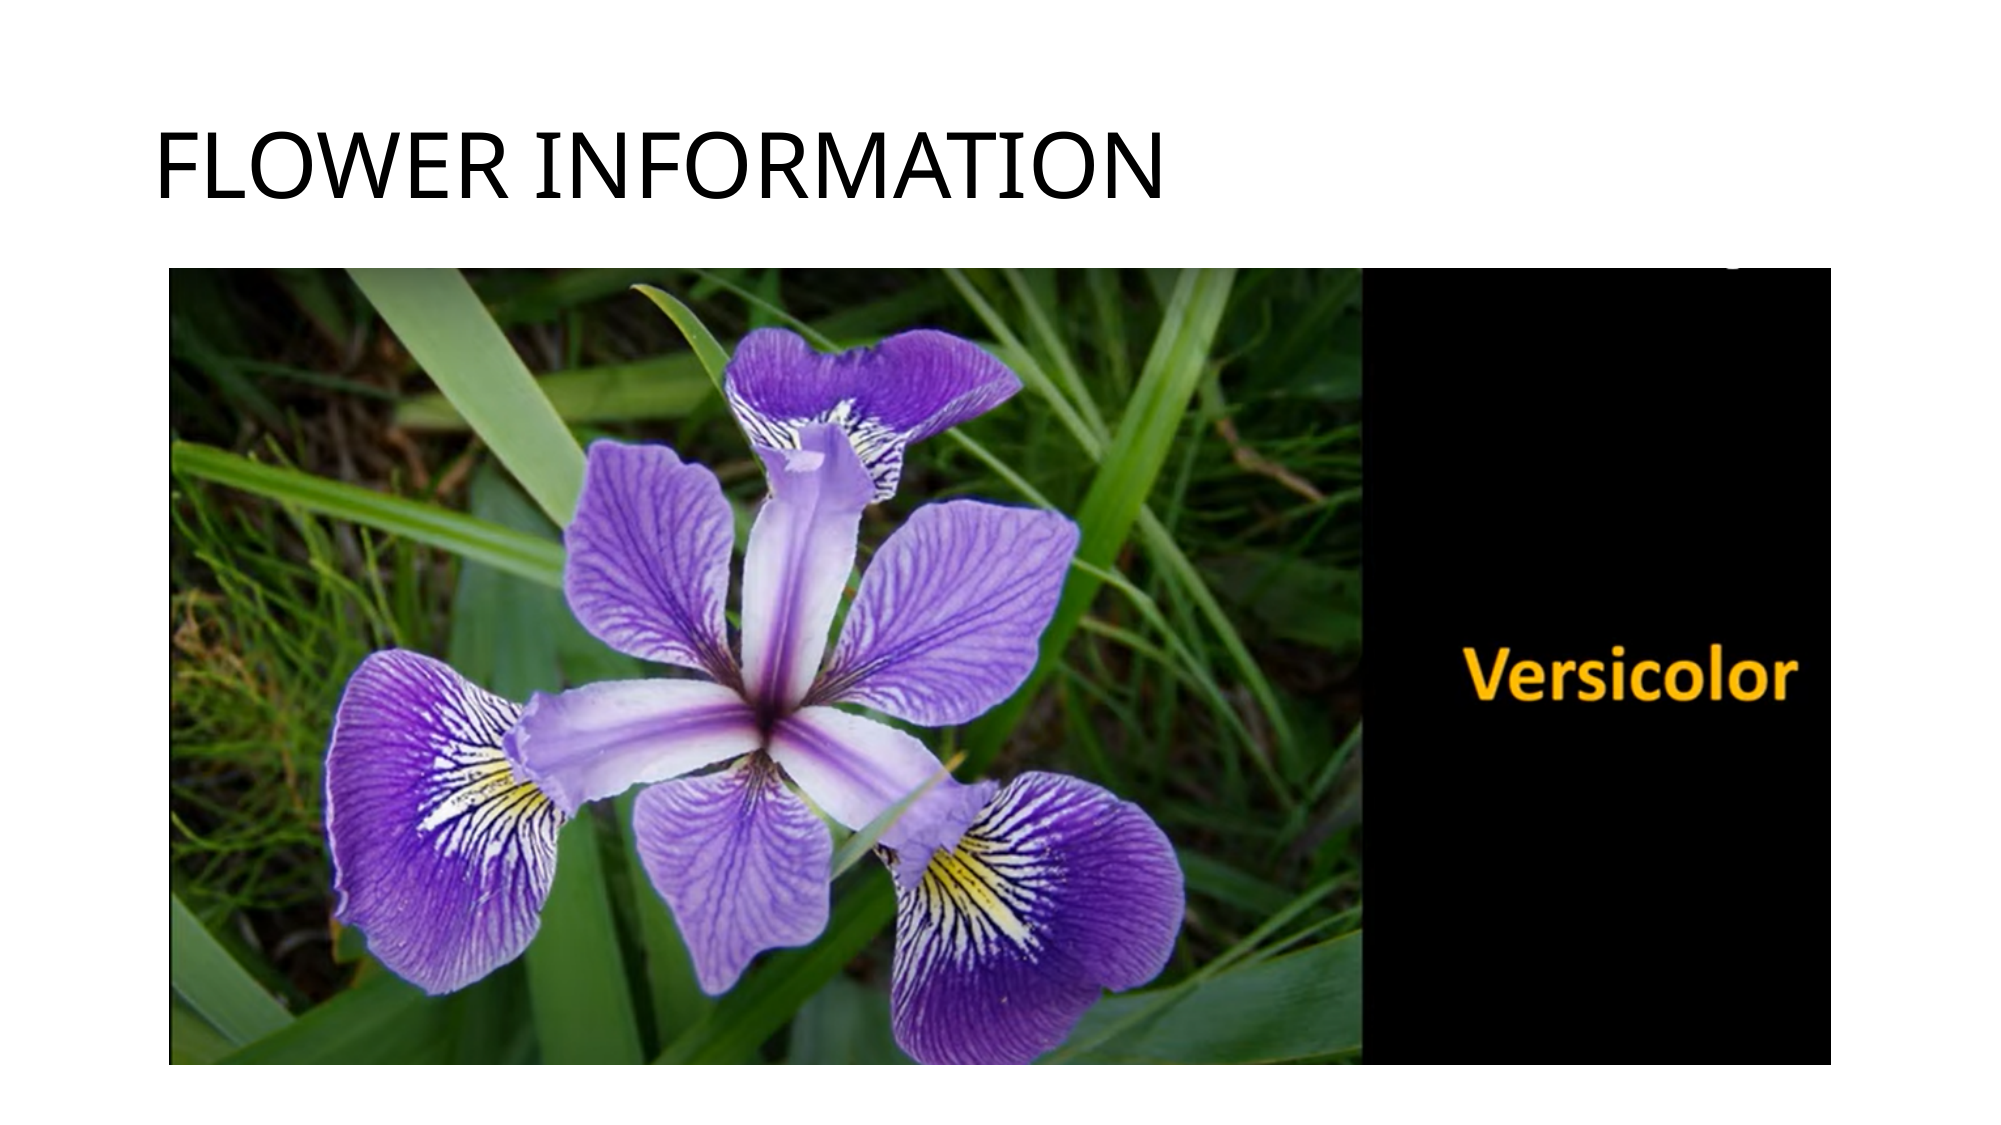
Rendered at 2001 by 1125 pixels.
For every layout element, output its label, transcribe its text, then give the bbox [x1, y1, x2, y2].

picture [168, 268, 1831, 1065]
title FLOWER INFORMATION [137, 59, 1863, 278]
